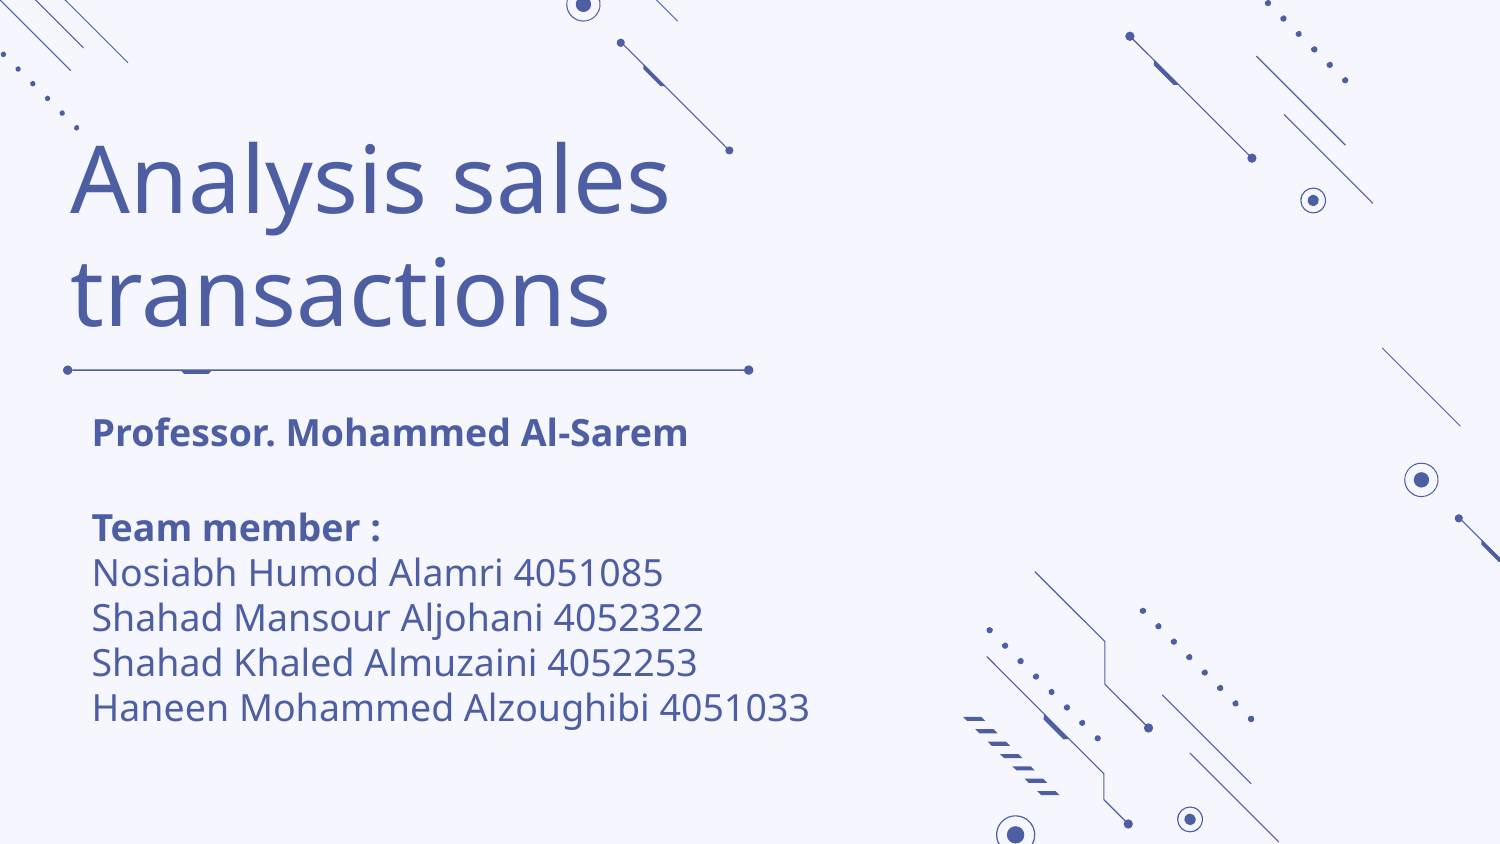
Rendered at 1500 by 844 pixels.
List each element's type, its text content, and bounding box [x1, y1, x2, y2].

subtitle Professor. Mohammed Al-Sarem Team member : Nosiabh Humod Alamri 4051085 Shahad Mansour Aljohani 4052322 Shahad Khaled Almuzaini 4052253 Haneen Mohammed Alzoughibi 4051033 [55, 408, 1197, 483]
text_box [62, 354, 754, 387]
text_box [962, 570, 1280, 844]
title Analysis sales transactions [55, 119, 1197, 340]
